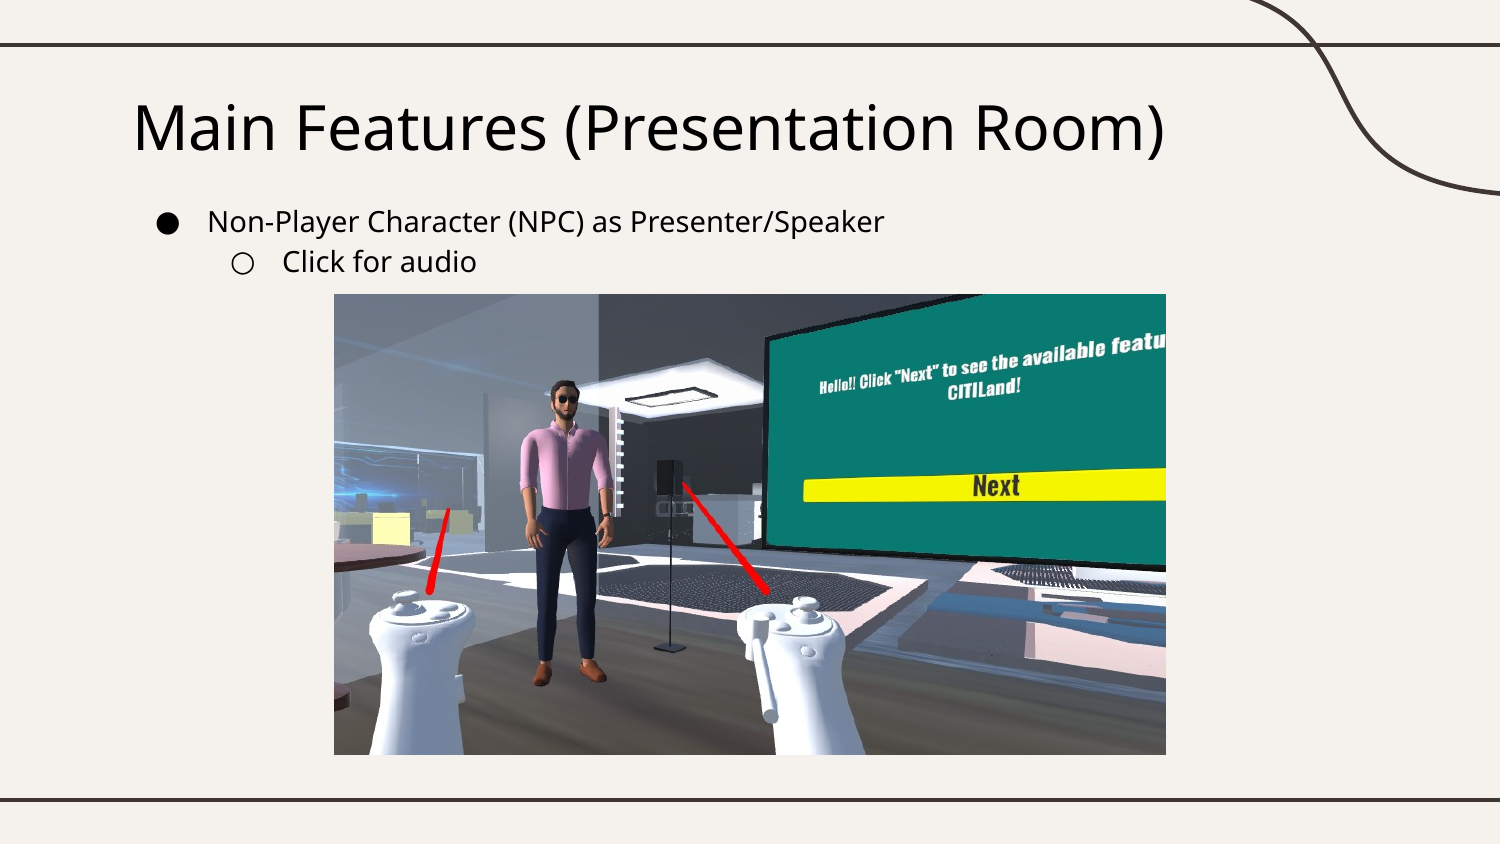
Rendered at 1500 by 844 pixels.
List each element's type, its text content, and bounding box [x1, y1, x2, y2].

picture [333, 294, 1167, 755]
title Main Features (Presentation Room) [116, 72, 1221, 167]
list Non-Player Character (NPC) as Presenter/Speaker Click for audio [116, 187, 1383, 274]
